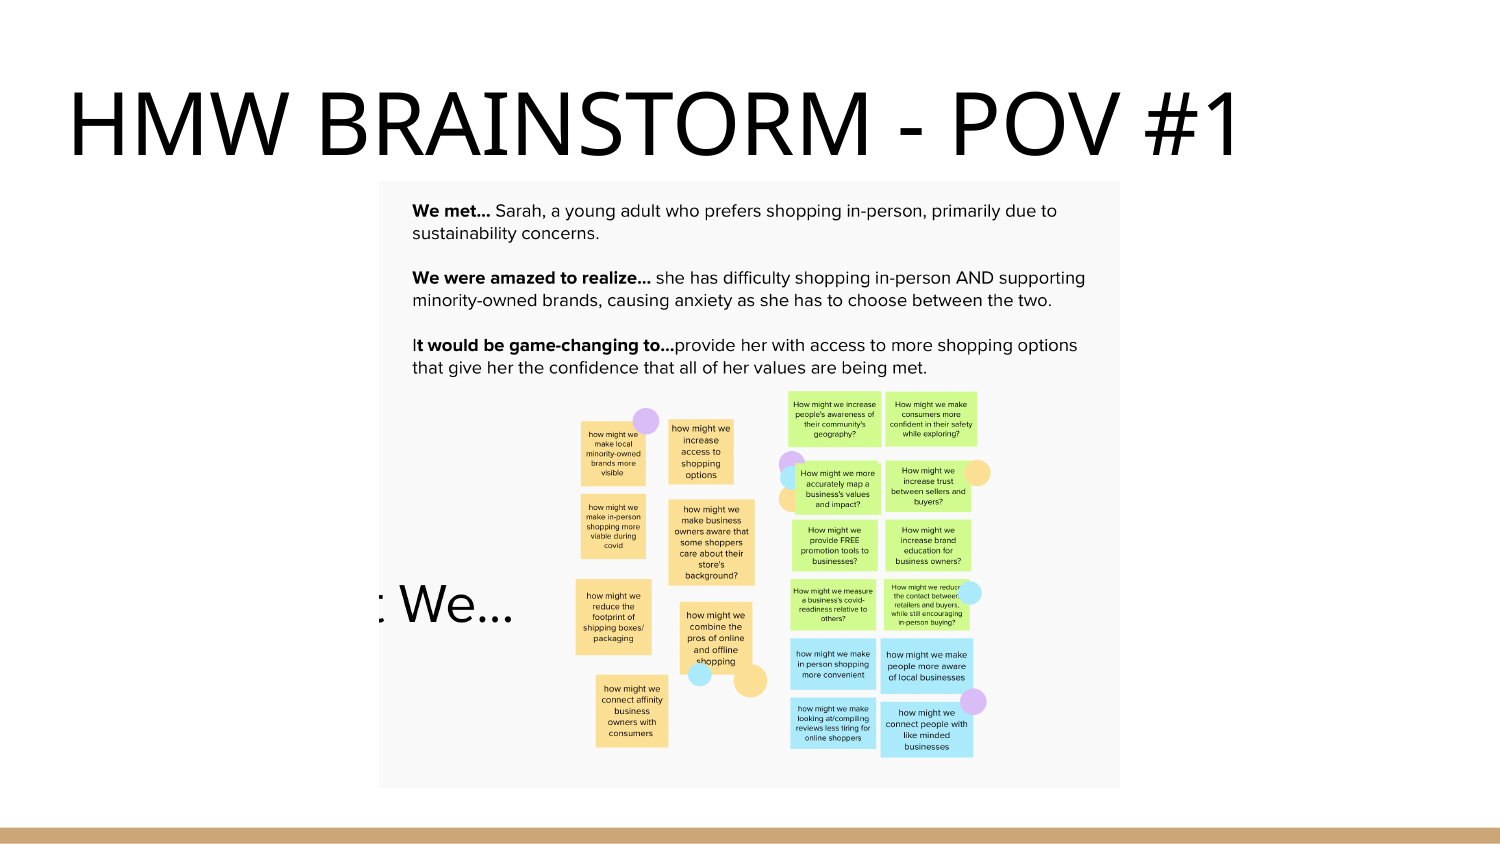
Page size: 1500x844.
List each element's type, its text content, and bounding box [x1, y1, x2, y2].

picture [379, 181, 1121, 788]
title HMW BRAINSTORM - POV #1 [51, 51, 1449, 189]
